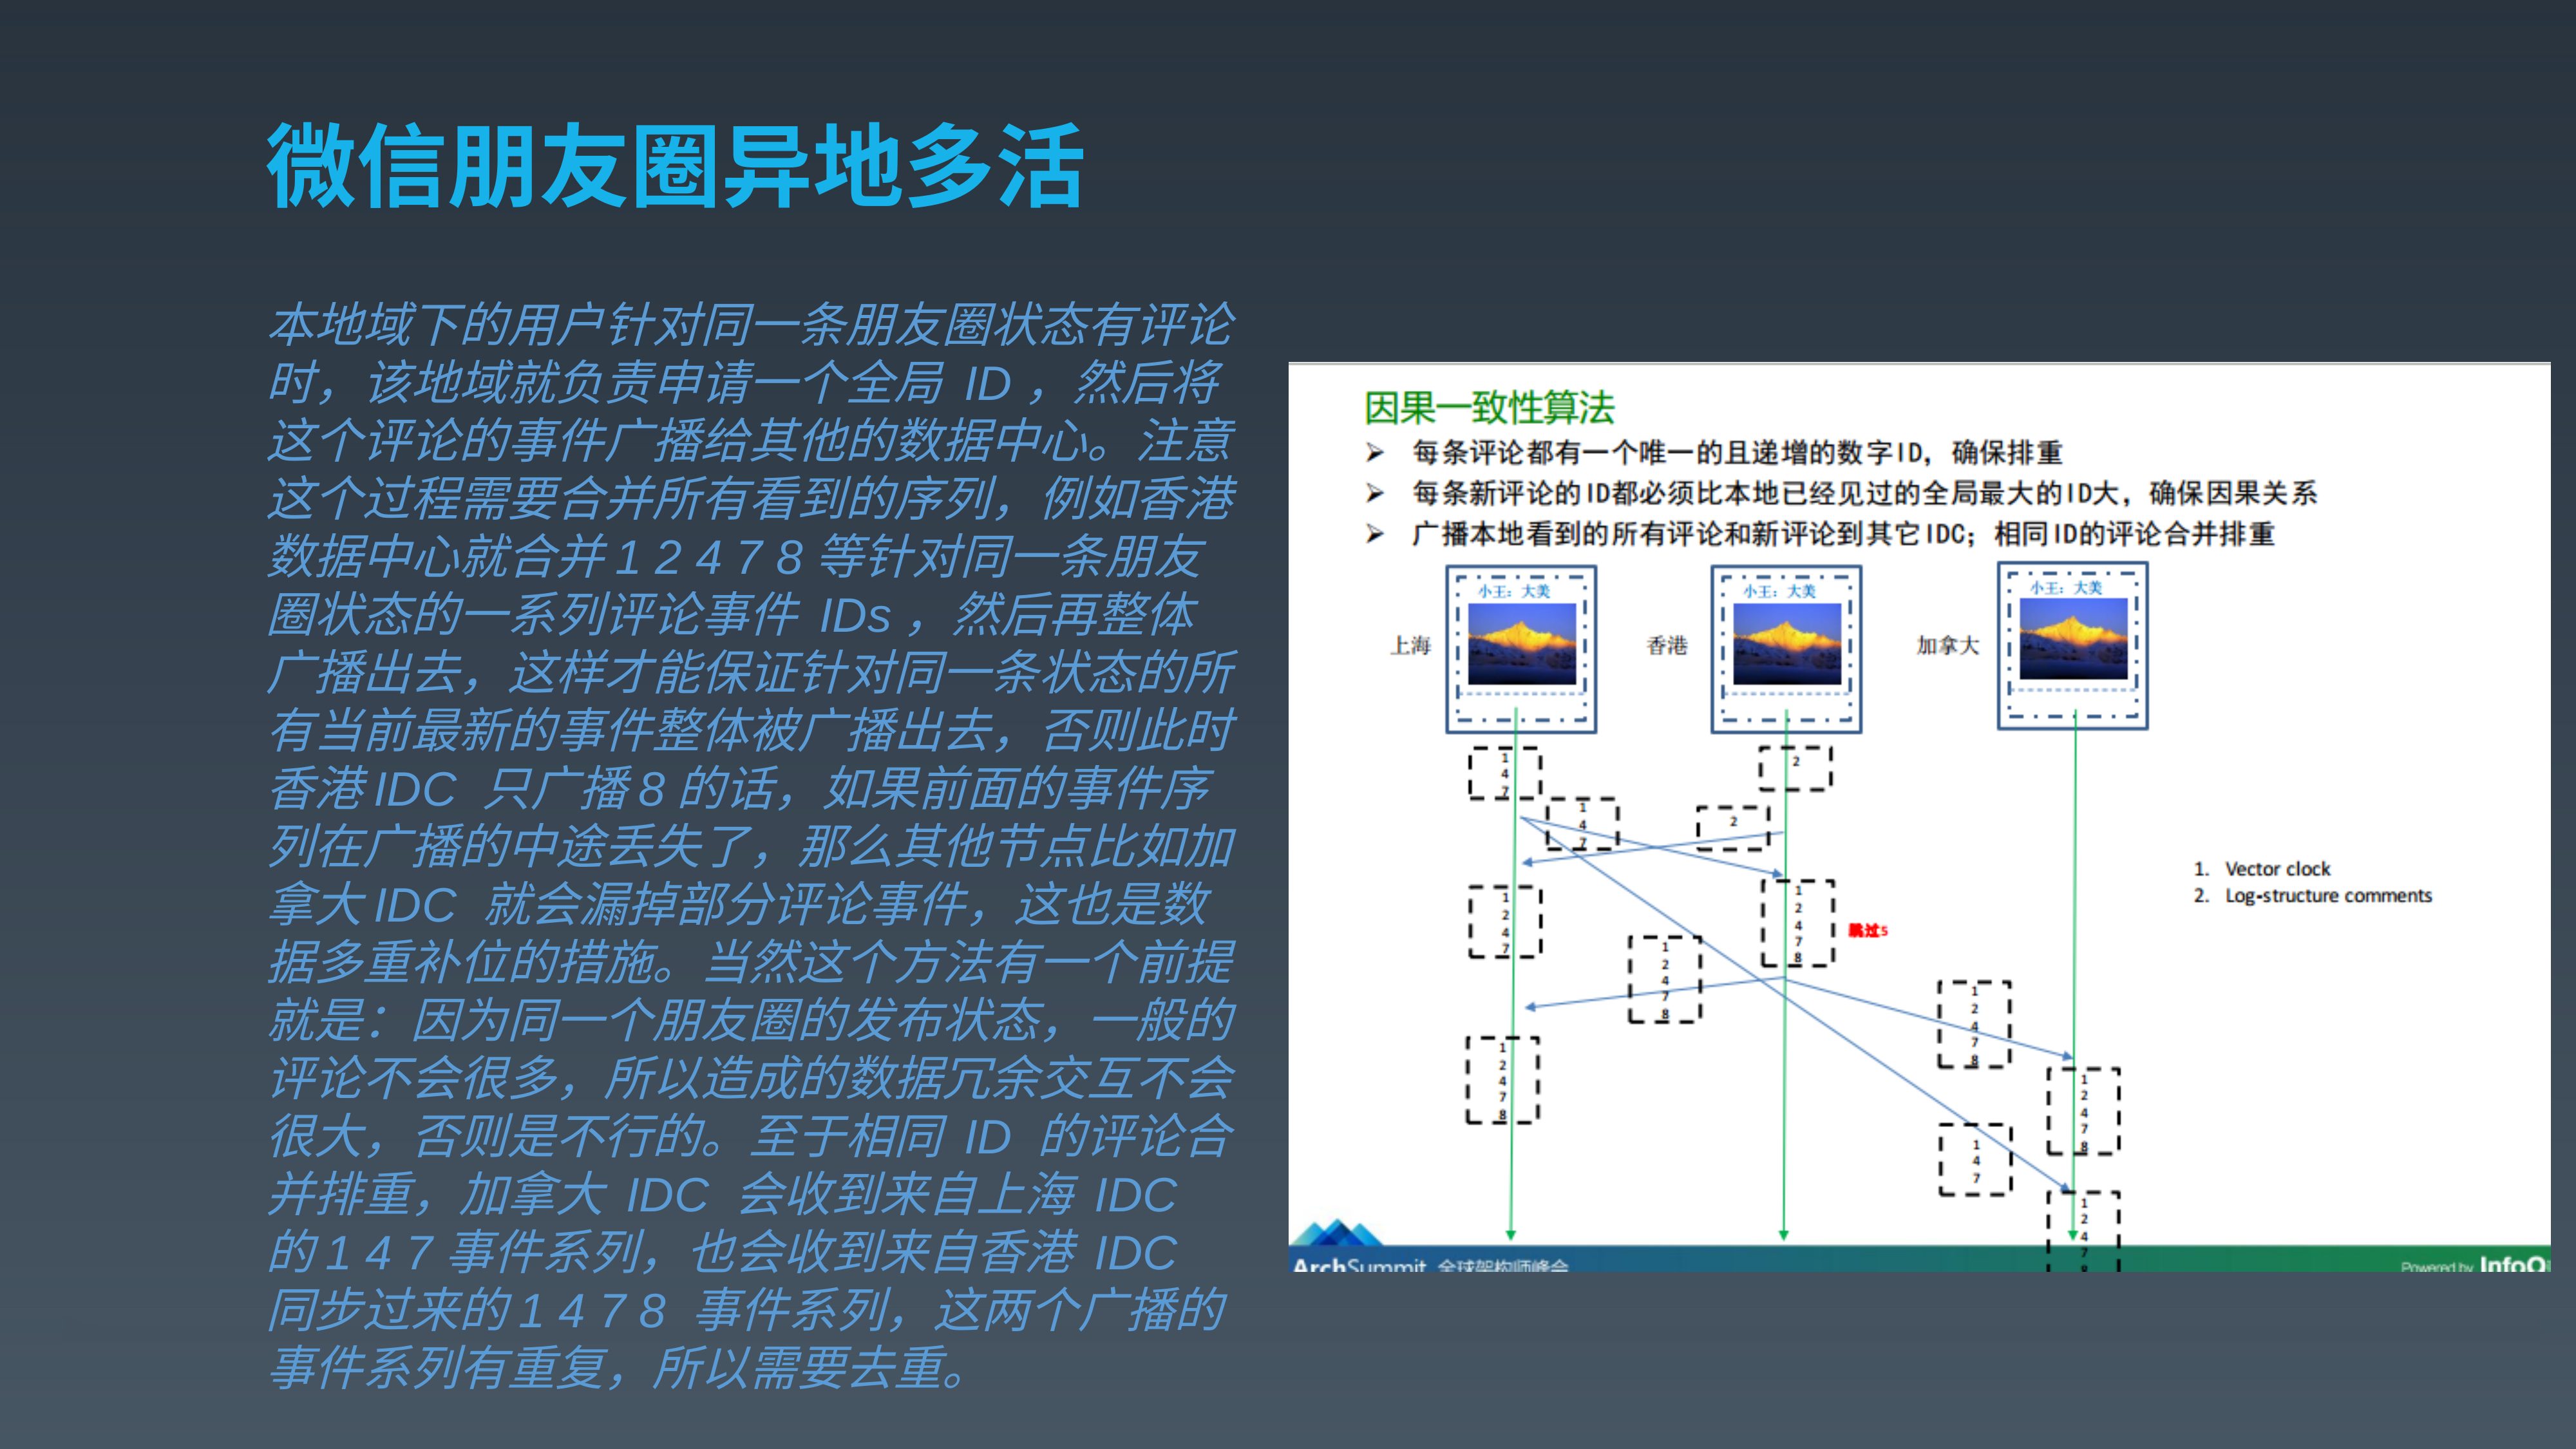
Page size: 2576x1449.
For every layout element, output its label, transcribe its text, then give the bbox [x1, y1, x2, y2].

list 本地域下的用户针对同一条朋友圈状态有评论时，该地域就负责申请一个全局 ID，然后将这个评论的事件广播给其他的数据中心。注意这个过程需要合并所有看到的序列，例如香港数据中心就合并1 2 4 7 8等针对同一条朋友圈状态的一系列评论事件 IDs，然后再整体广播出去，这样才能保证针对同一条状态的所有当前最新的事件整体被广播出去，否则此时香港IDC 只广播8的话，如果前面的事件序列在广播的中途丢失了，那么其他节点比如加拿大IDC 就会漏掉部分评论事件，这也是数据多重补位的措施。当然这个方法有一个前提就是：因为同一个朋友圈的发布状态，一般的评论不会很多，所以造成的数据冗余交互不会很大，否则是不行的。至于相同 ID 的评论合并排重，加拿大 IDC 会收到来自上海 IDC 的1 4 7事件系列，也会收到来自香港 IDC 同步过来的1 4 7 8 事件系列，这两个广播的事件系列有重复，所以需要去重。 [260, 288, 1239, 1405]
title 微信朋友圈异地多活 [260, 103, 2316, 243]
picture [0, 0, 2576, 1449]
